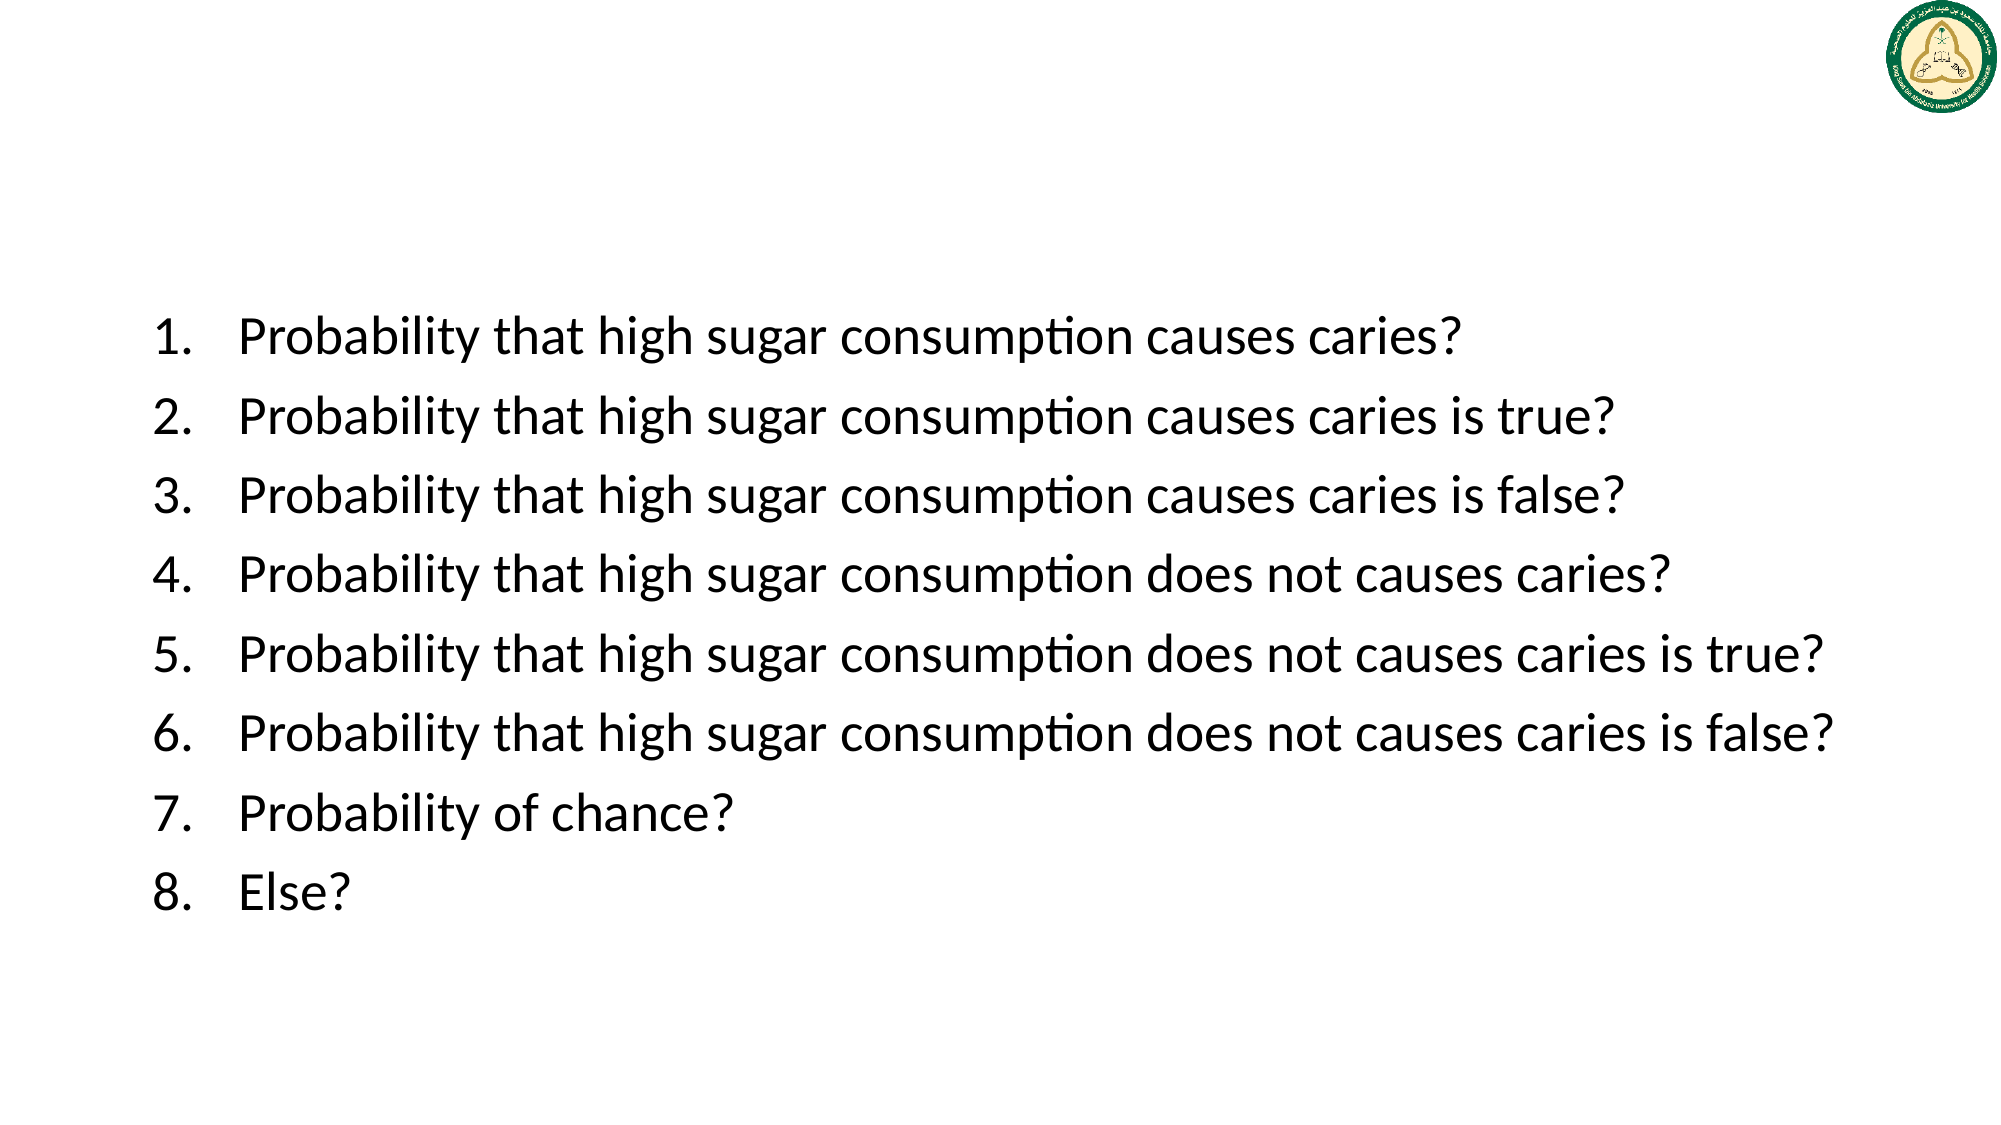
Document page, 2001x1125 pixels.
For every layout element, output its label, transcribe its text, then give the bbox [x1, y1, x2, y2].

list Probability that high sugar consumption causes caries? Probability that high sugar consumption causes caries is true? Probability that high sugar consumption causes caries is false? Probability that high sugar consumption does not causes caries? Probability that high sugar consumption does not causes caries is true? Probability that high sugar consumption does not causes caries is false? Probability of chance? Else? [137, 299, 1863, 1014]
picture [1886, 0, 1997, 113]
